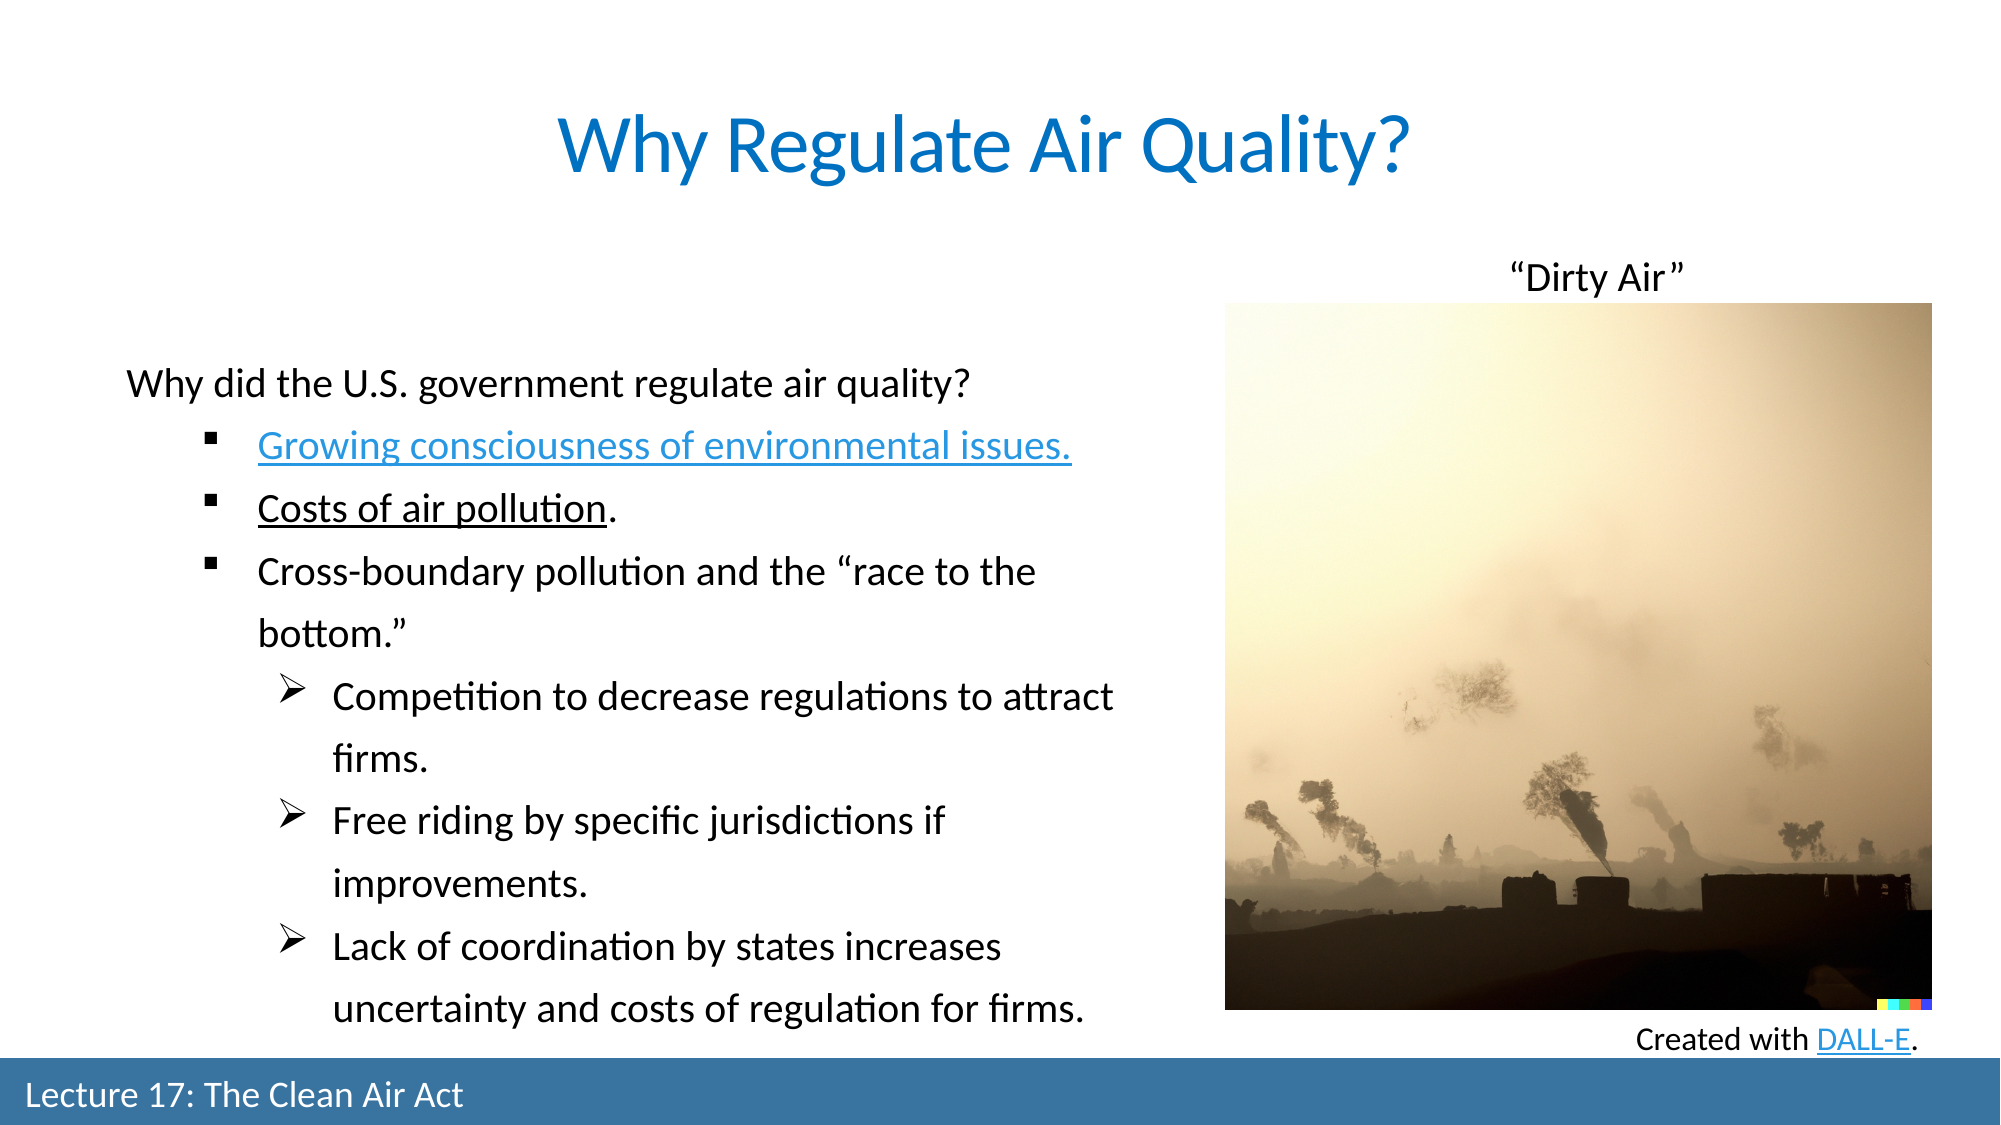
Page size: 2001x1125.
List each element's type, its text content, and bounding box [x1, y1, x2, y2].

text_box Created with DALL-E. [1621, 1009, 1978, 1065]
text_box Why Regulate Air Quality? [393, 0, 1579, 197]
text_box Why did the U.S. government regulate air quality? Growing consciousness of environmental issues. Costs of air pollution. Cross-boundary pollution and the “race to the bottom.” Competition to decrease regulations to attract firms. Free riding by specific jurisdictions if improvements. Lack of coordination by states increases uncertainty and costs of regulation for firms. [111, 336, 1145, 1039]
picture [1225, 303, 1932, 1010]
text_box “Dirty Air” [1493, 229, 1750, 303]
